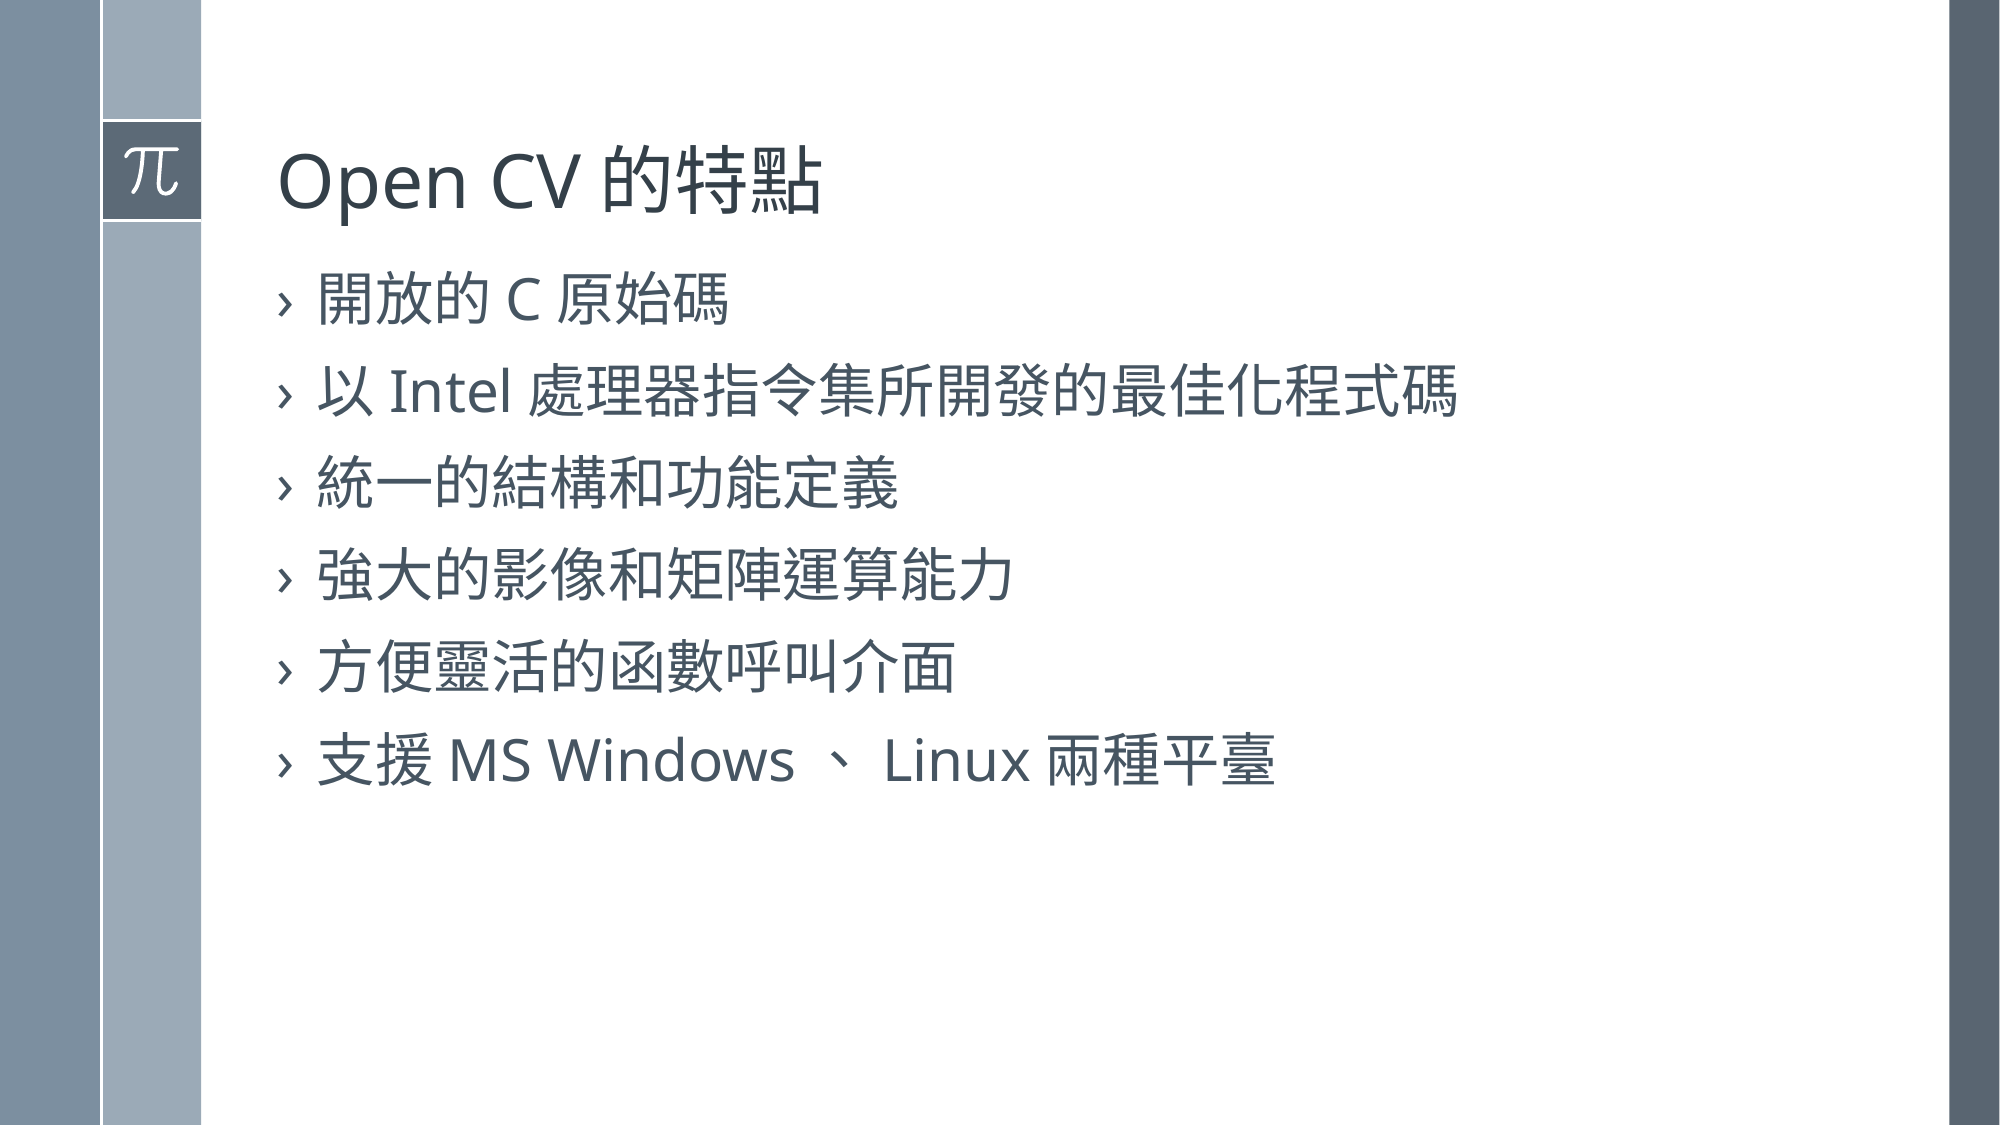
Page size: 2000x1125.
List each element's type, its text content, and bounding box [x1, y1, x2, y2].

list 開放的C原始碼 以Intel處理器指令集所開發的最佳化程式碼 統一的結構和功能定義 強大的影像和矩陣運算能力 方便靈活的函數呼叫介面 支援MS Windows、Linux兩種平臺 [261, 262, 1867, 1013]
title Open CV的特點 [261, 29, 1867, 233]
